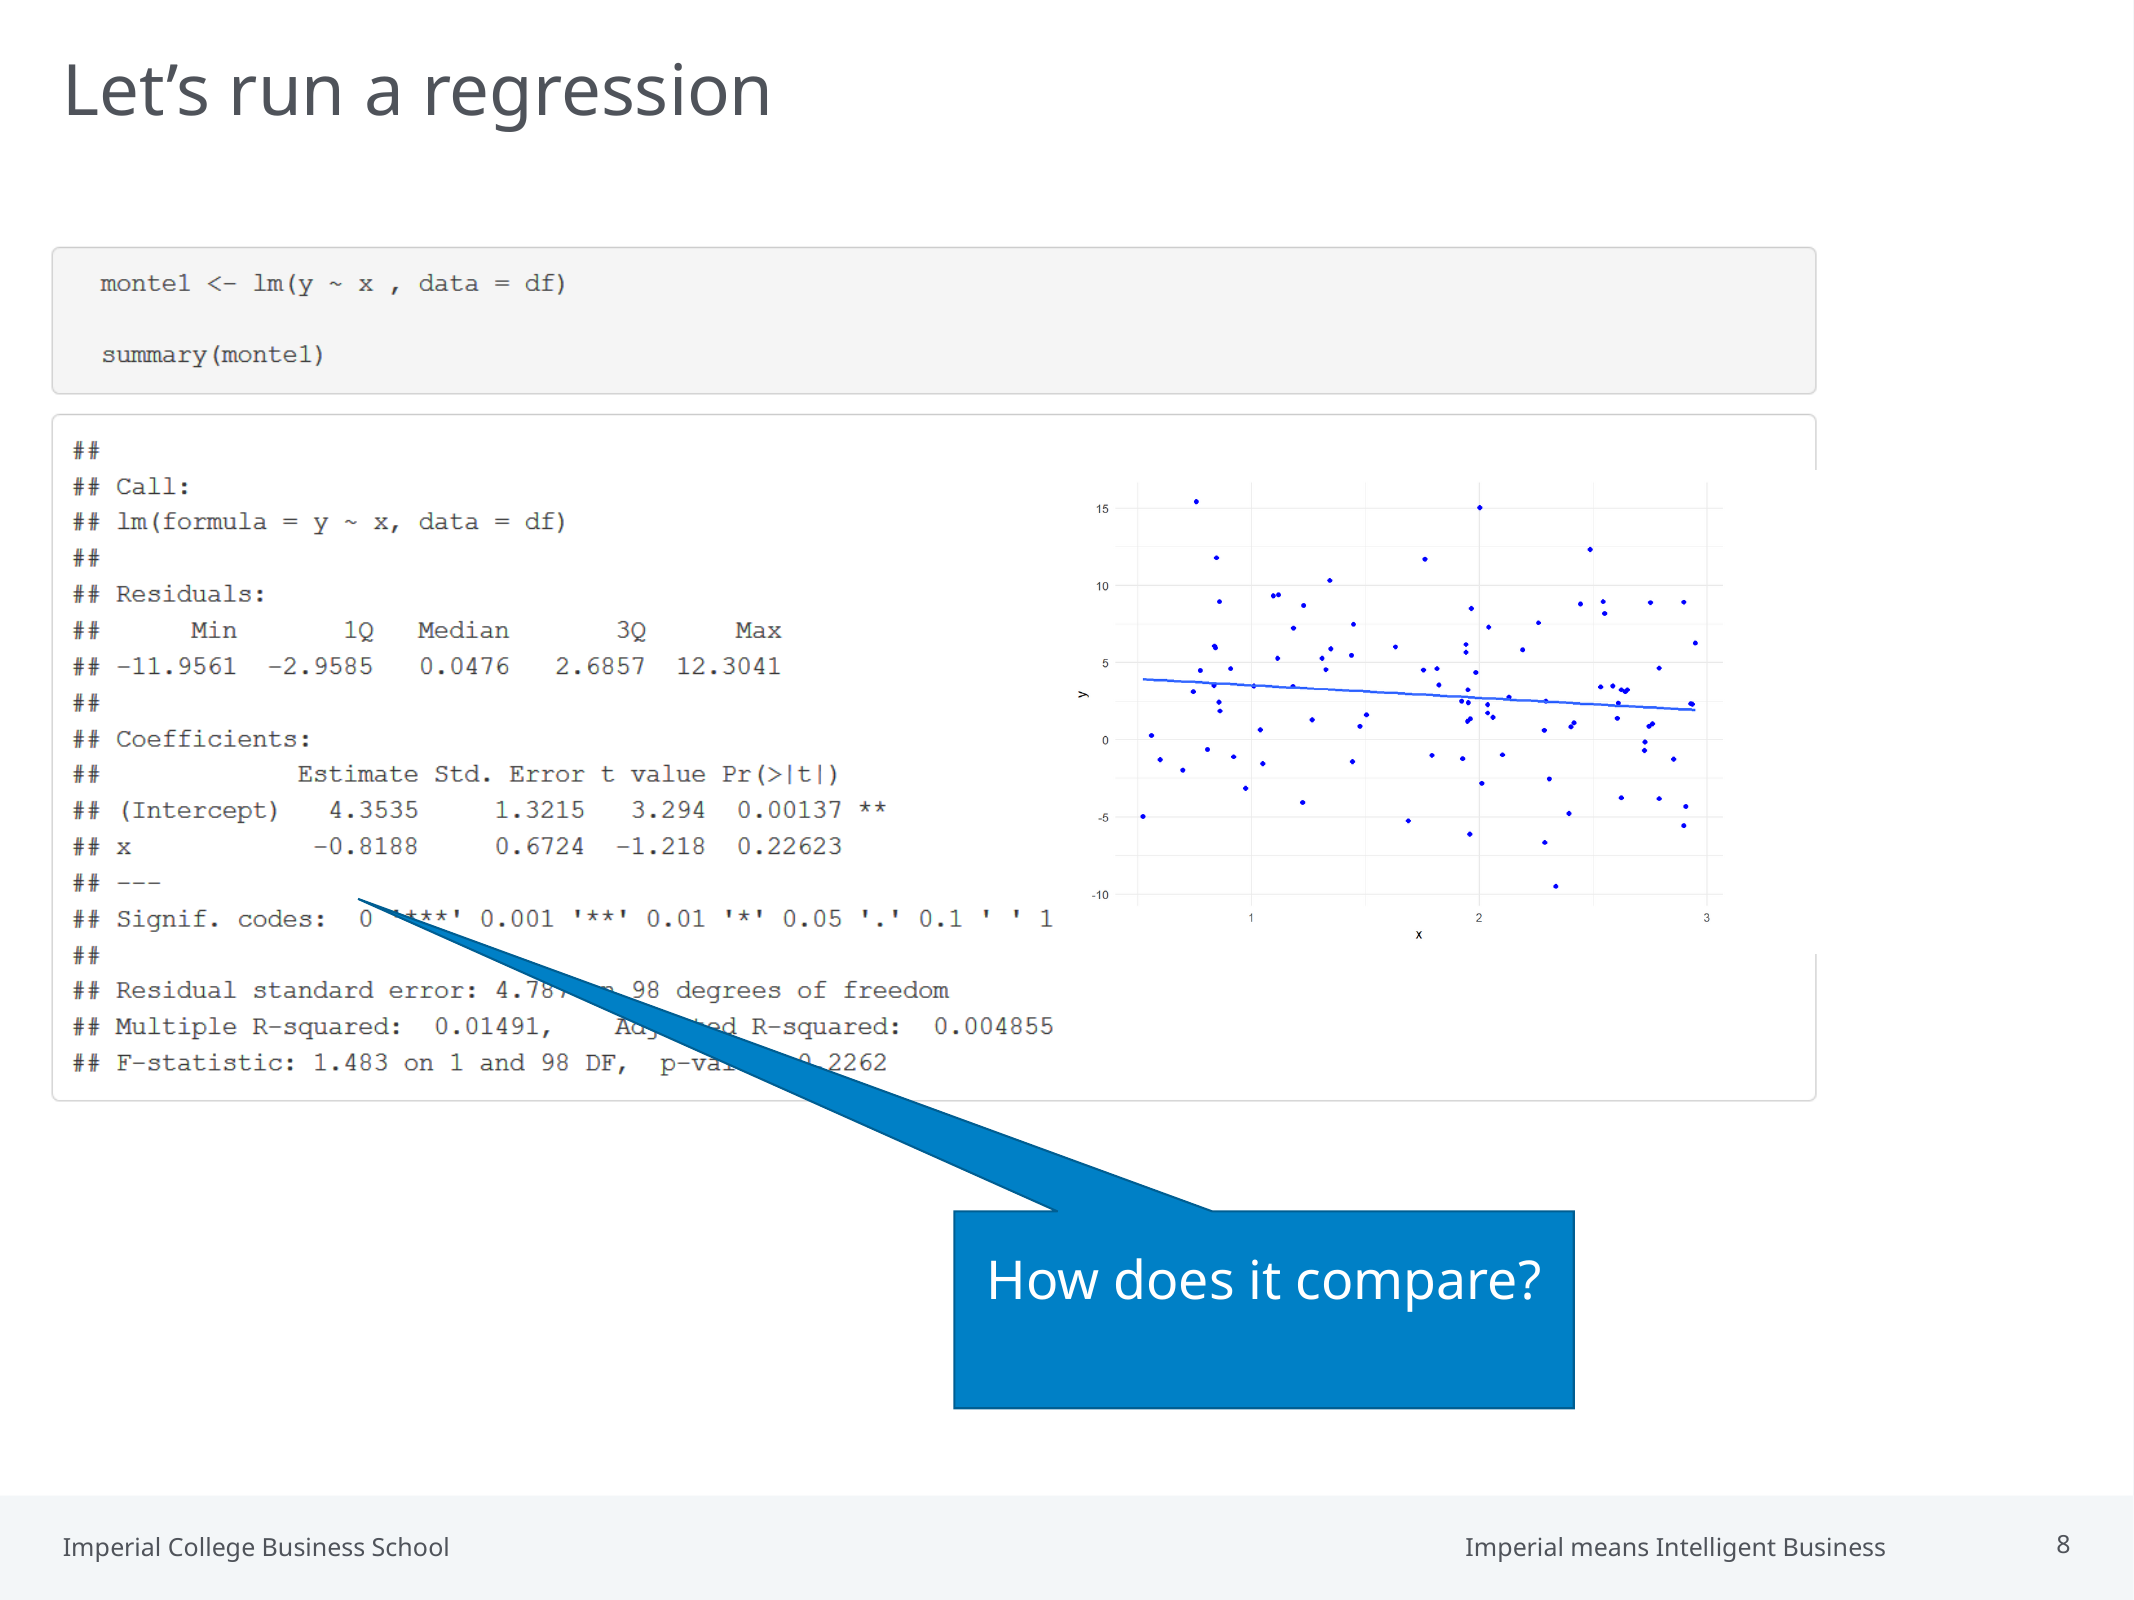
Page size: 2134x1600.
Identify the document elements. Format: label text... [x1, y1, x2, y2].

picture [0, 212, 1964, 1121]
title Let’s run a regression [62, 50, 2071, 145]
